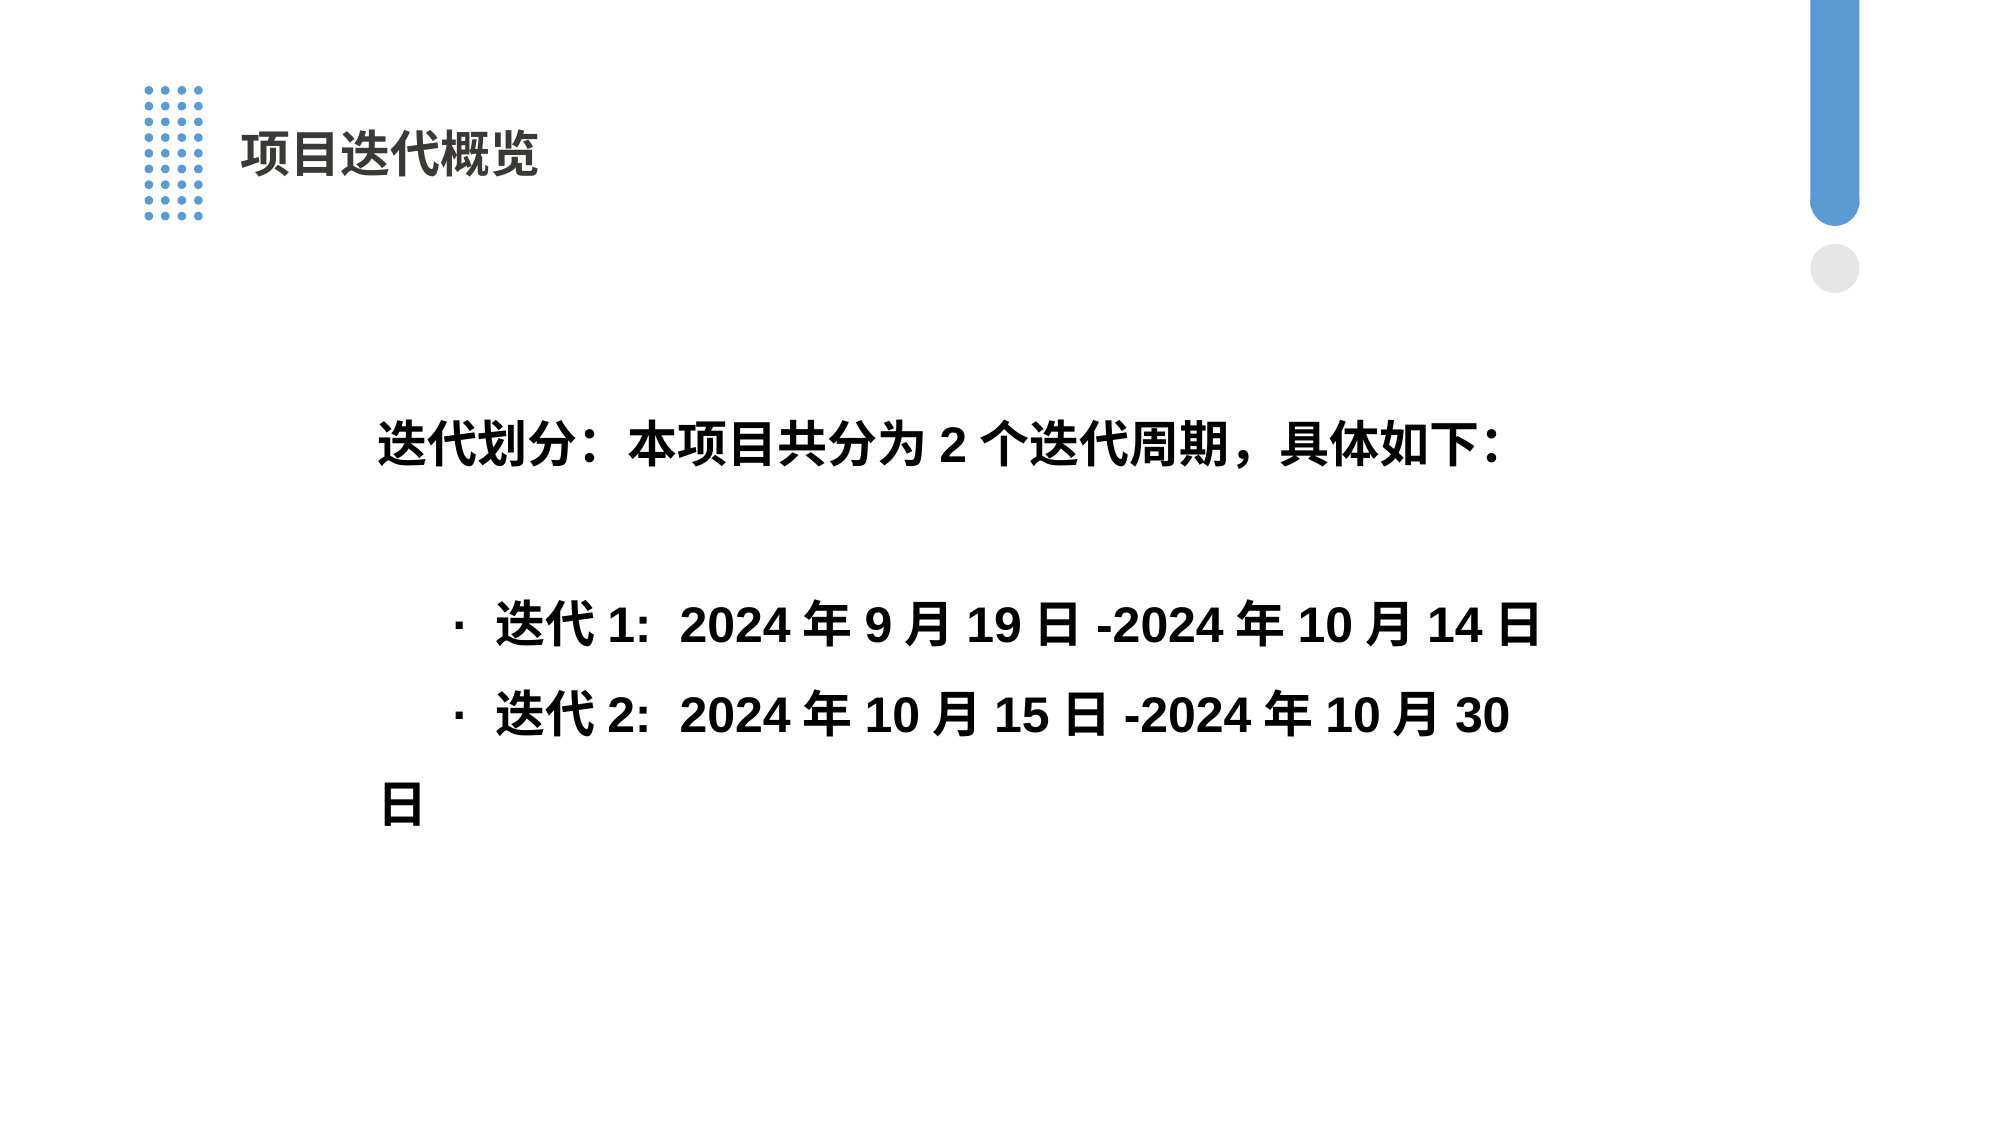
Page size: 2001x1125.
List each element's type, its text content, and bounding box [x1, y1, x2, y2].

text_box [106, 124, 241, 183]
text_box 迭代划分：本项目共分为2个迭代周期，具体如下： · 迭代1: 2024年9月19日-2024年10月14日 · 迭代2: 2024年10月15日-2024年10月30日 [362, 375, 1568, 841]
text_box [1810, 0, 1860, 293]
text_box 项目迭代概览 [225, 115, 589, 191]
